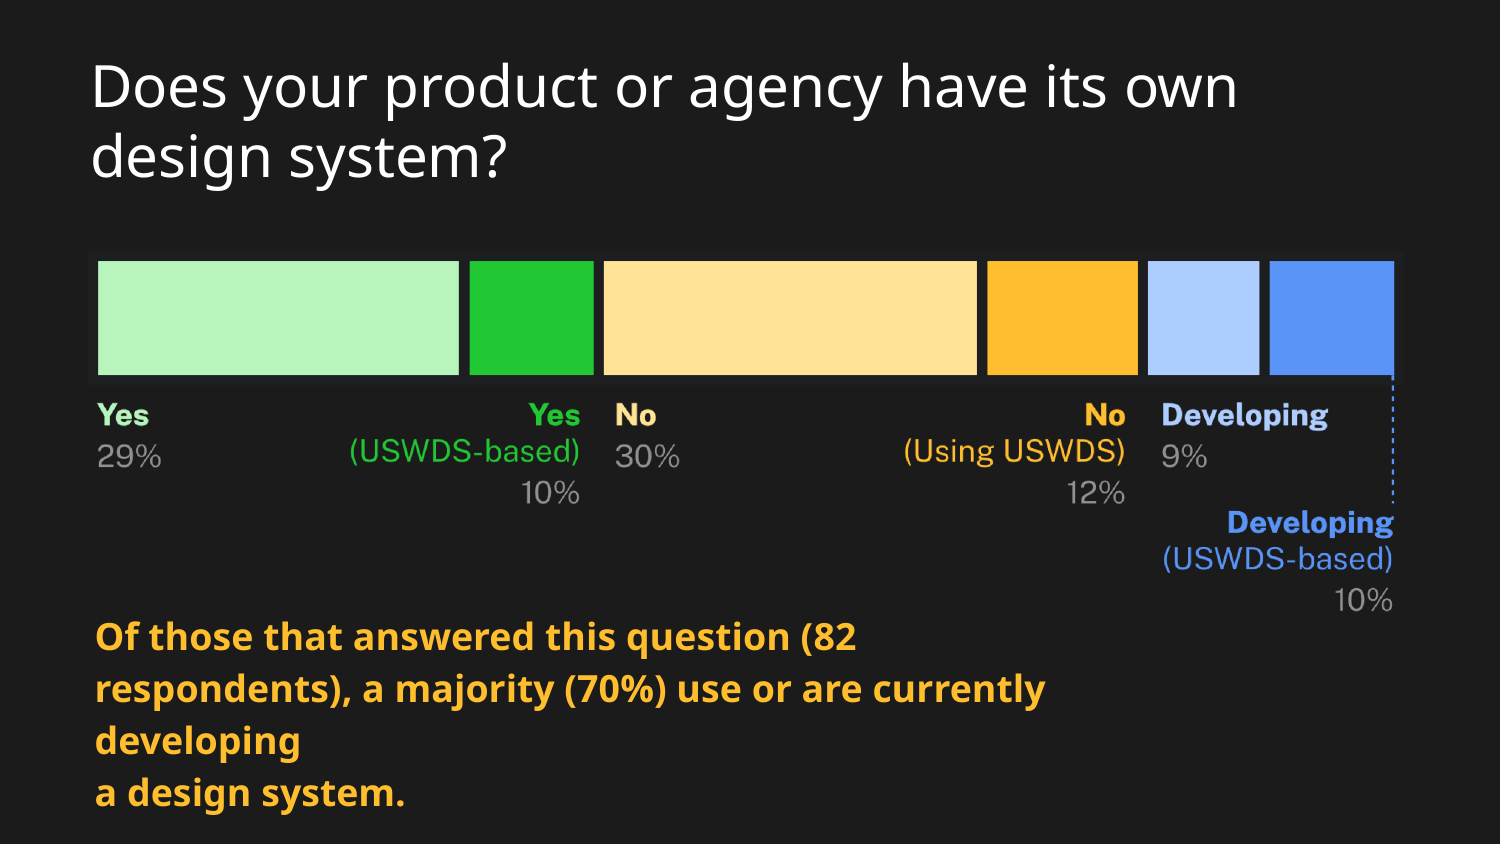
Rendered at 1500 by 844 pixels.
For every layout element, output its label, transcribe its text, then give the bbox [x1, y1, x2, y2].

picture [2, 134, 1500, 843]
title Does your product or agency have its own design system? [75, 41, 1425, 133]
